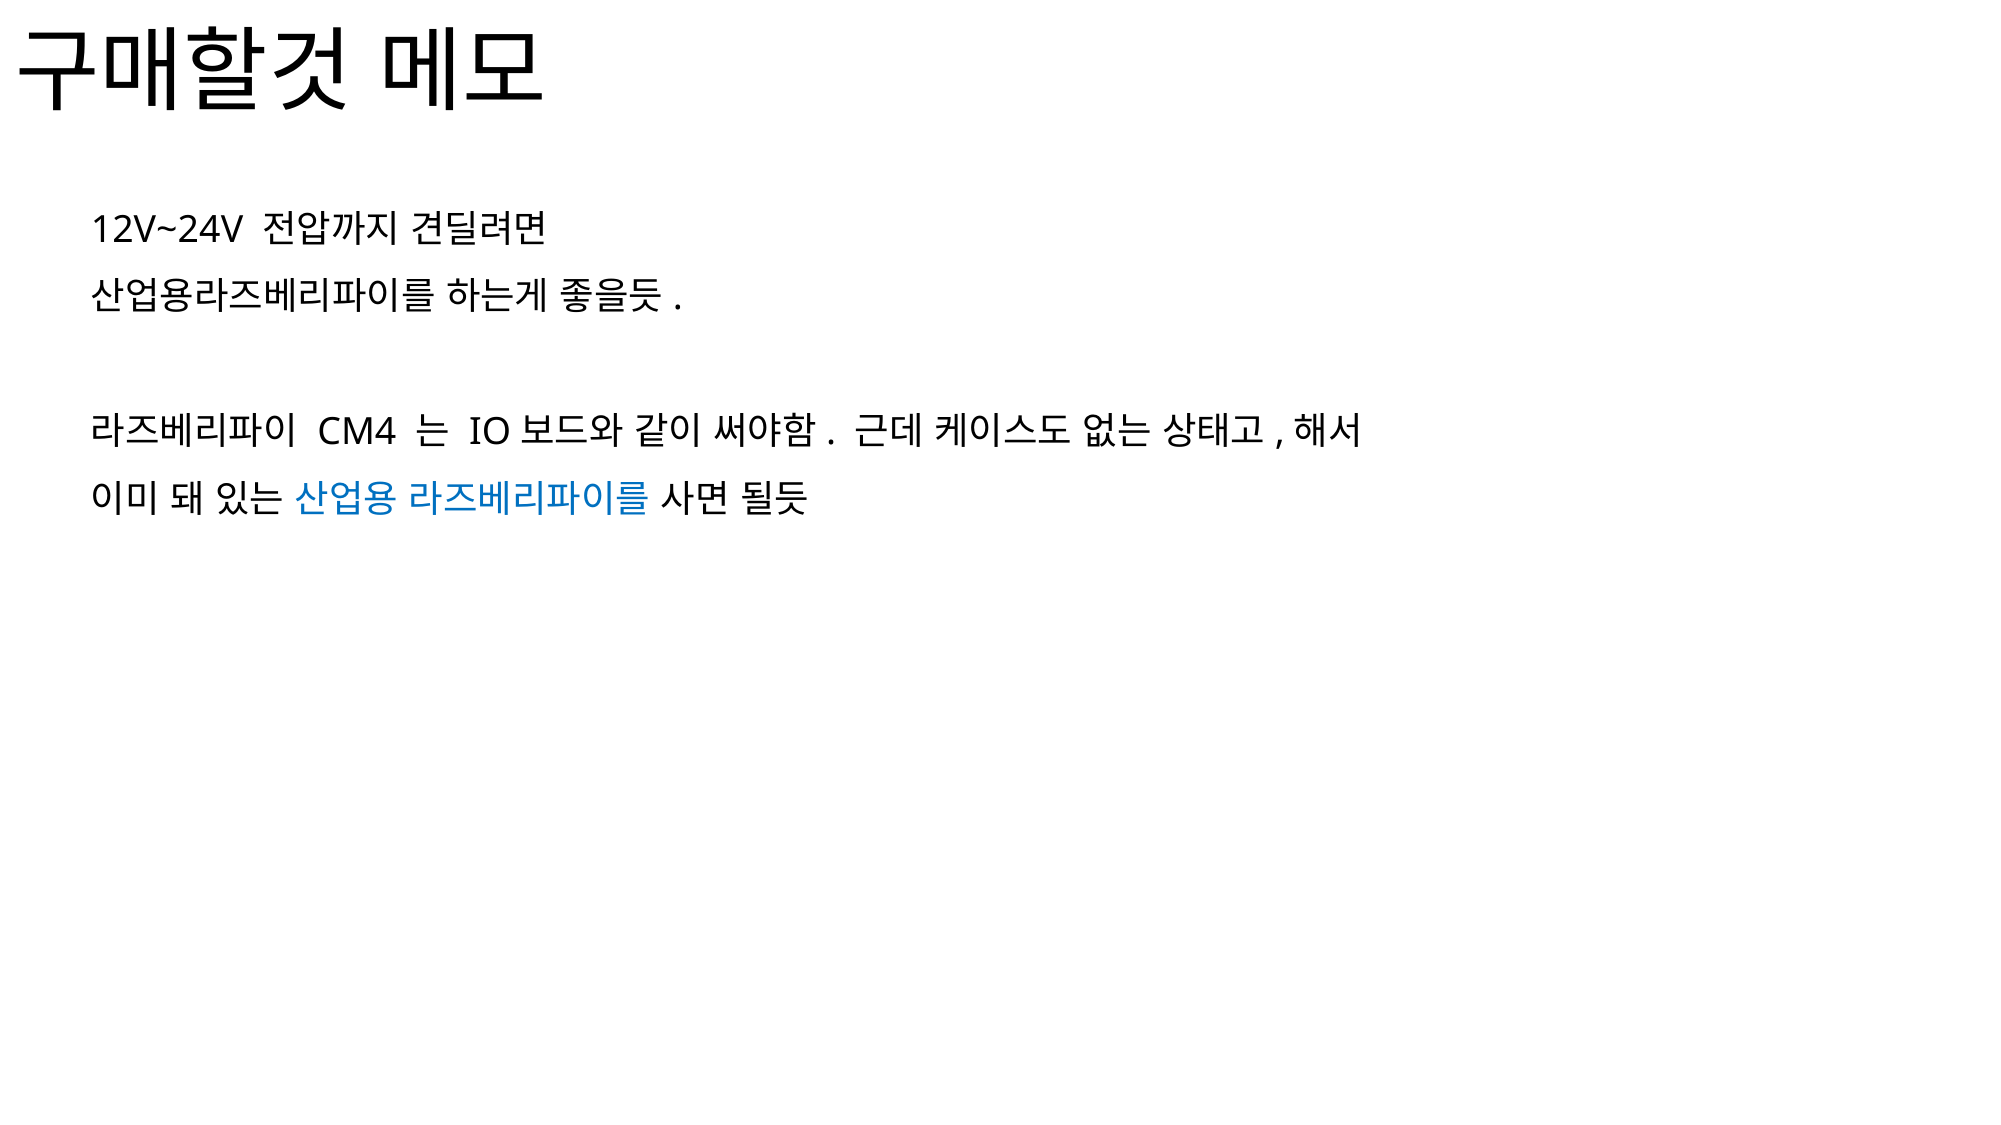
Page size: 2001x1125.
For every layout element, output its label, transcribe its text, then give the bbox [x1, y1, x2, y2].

text_box 12V~24V 전압까지 견딜려면 산업용라즈베리파이를 하는게 좋을듯. 라즈베리파이 CM4 는 IO보드와 같이 써야함. 근데 케이스도 없는 상태고,해서 이미 돼 있는 산업용 라즈베리파이를 사면 될듯 [76, 175, 1864, 663]
title 구매할것 메모 [0, 8, 1725, 141]
